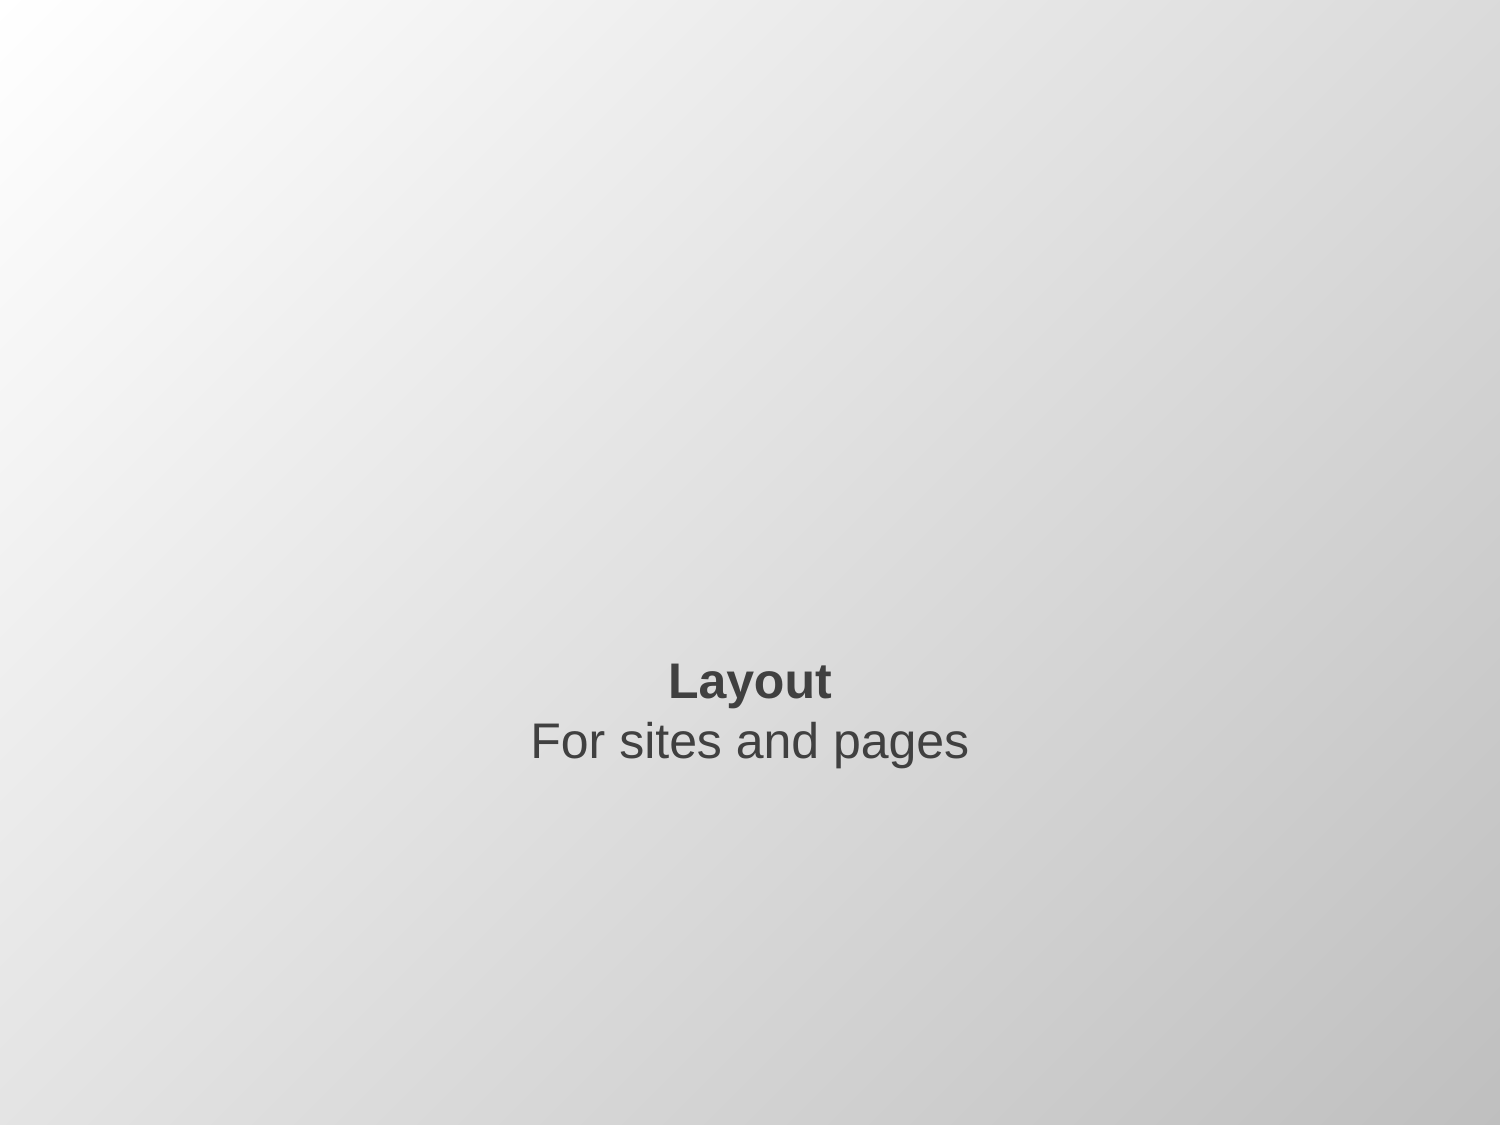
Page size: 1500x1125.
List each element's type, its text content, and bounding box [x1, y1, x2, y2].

title Layout For sites and pages [0, 628, 1500, 789]
